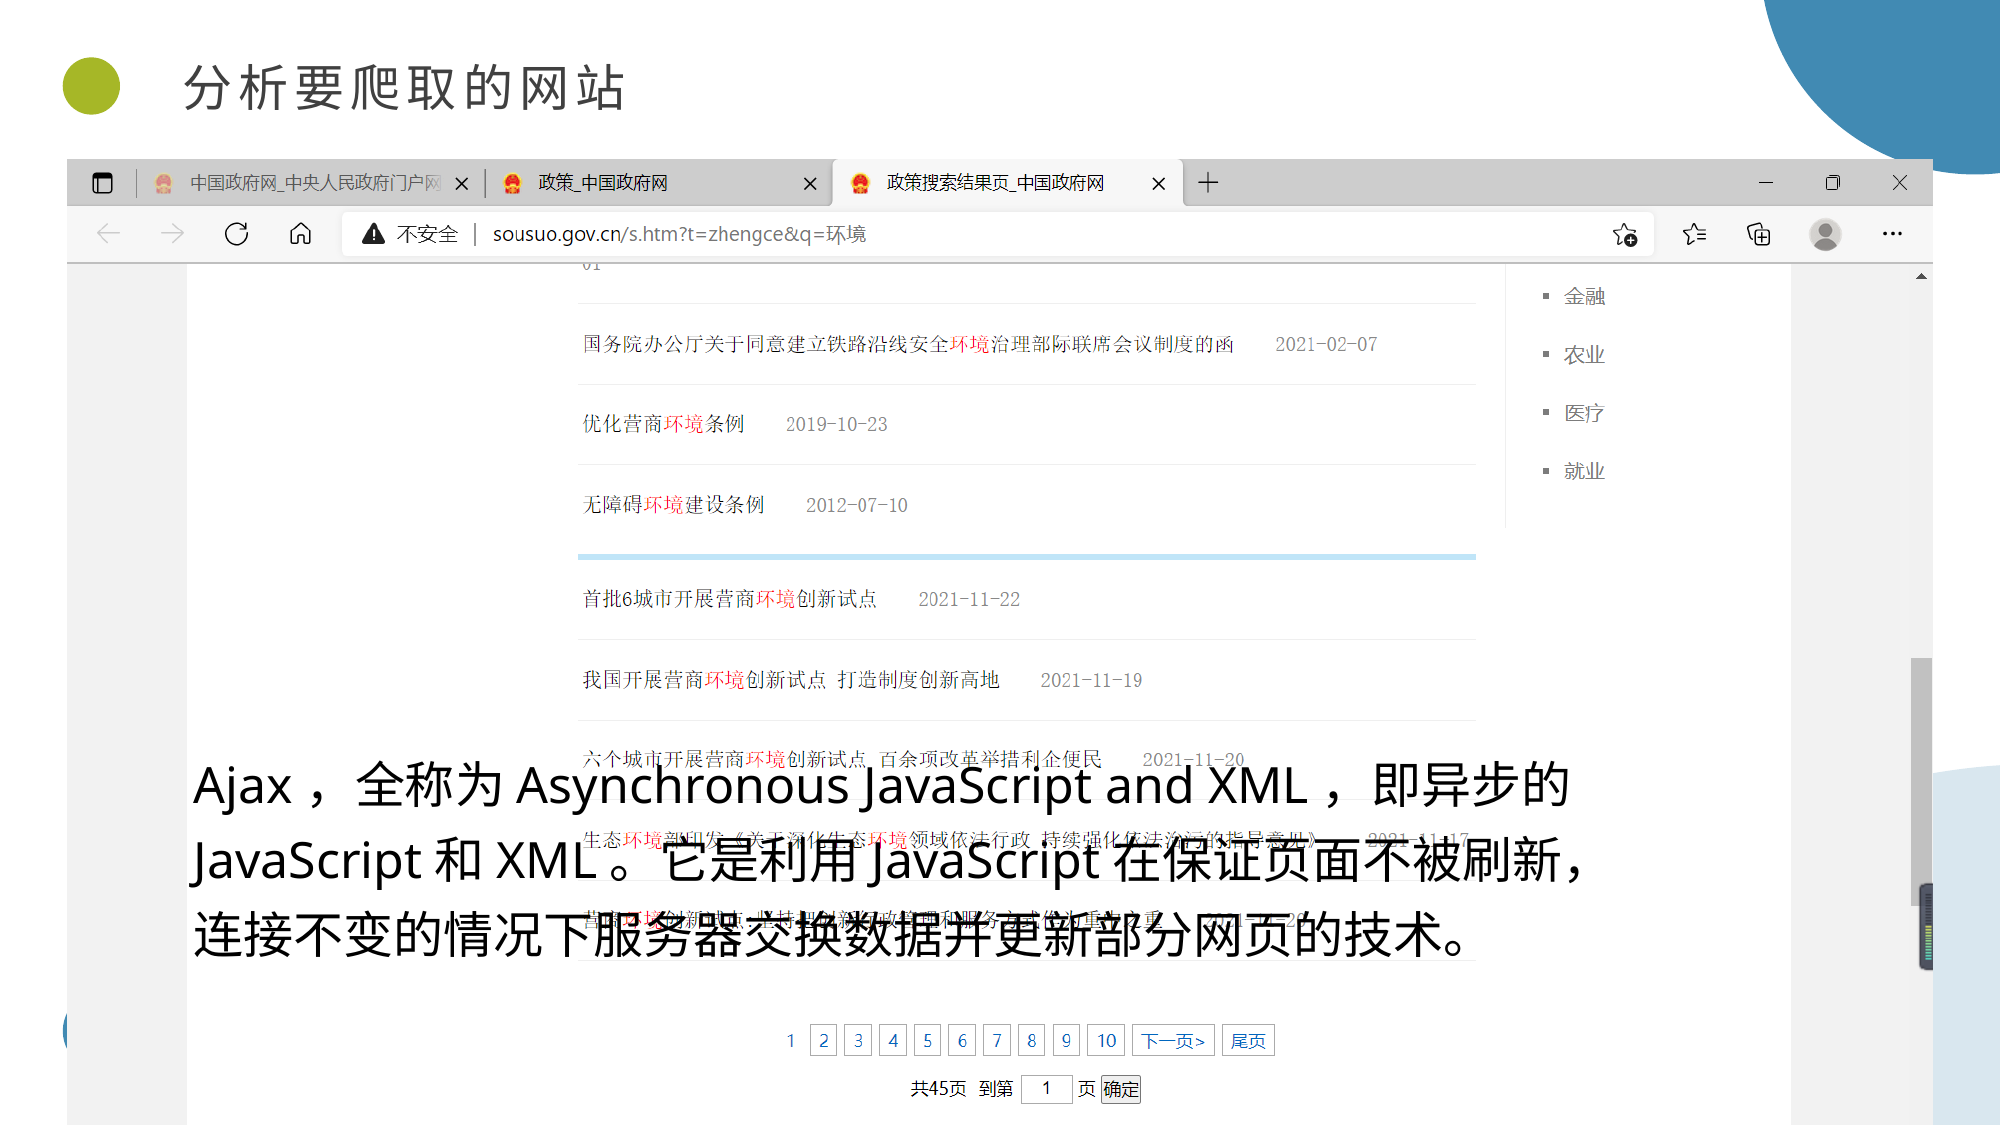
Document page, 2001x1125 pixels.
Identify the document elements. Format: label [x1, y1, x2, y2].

picture [67, 159, 1933, 1125]
text_box [62, 0, 2000, 1125]
